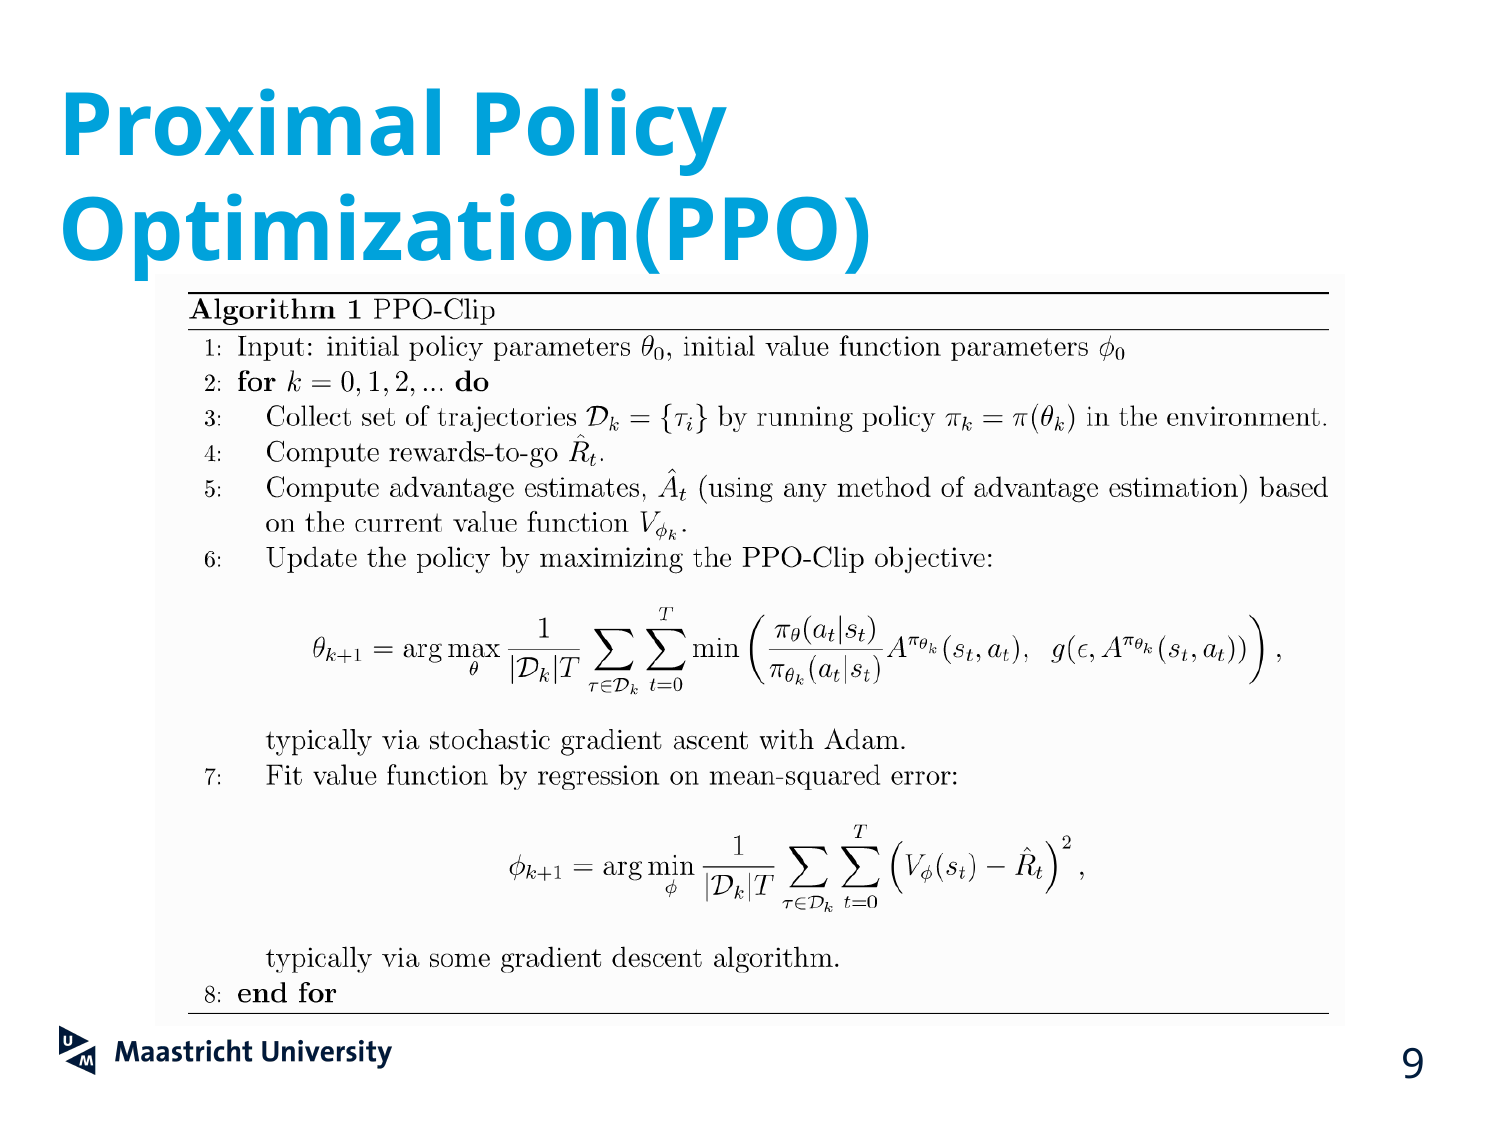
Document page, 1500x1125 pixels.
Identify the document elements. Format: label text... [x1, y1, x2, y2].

picture [59, 274, 1346, 1096]
slide_number ‹#› [1364, 1036, 1425, 1097]
title Proximal Policy Optimization(PPO) [59, 67, 1425, 192]
